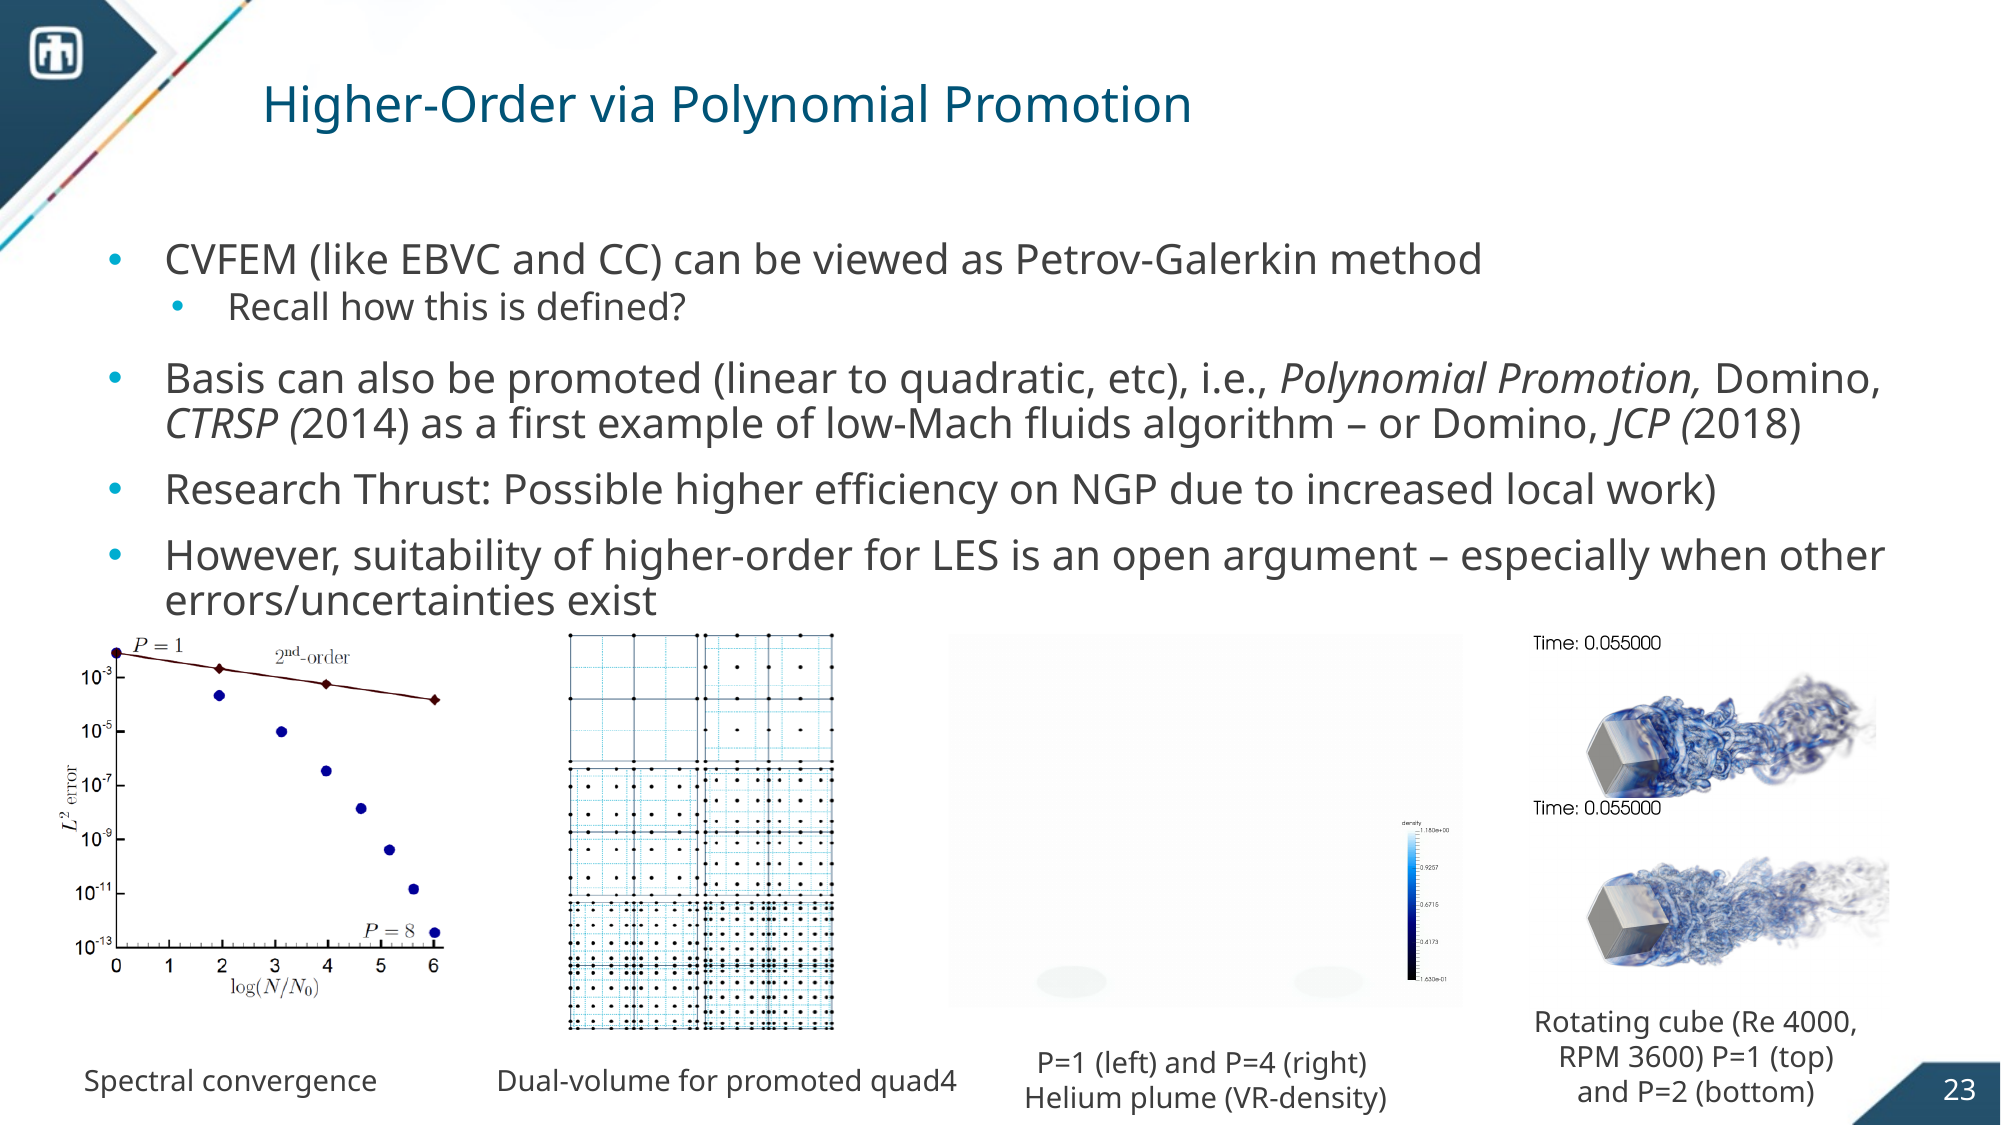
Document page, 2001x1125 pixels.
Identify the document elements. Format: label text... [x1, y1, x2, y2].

text_box Rotating cube (Re 4000, RPM 3600) P=1 (top) and P=2 (bottom) [1516, 996, 1877, 1116]
picture [0, 0, 2001, 1125]
title Higher-Order via Polynomial Promotion [262, 42, 1919, 170]
list CVFEM (like EBVC and CC) can be viewed as Petrov-Galerkin method Recall how this is defined? Basis can also be promoted (linear to quadratic, etc), i.e., Polynomial Promotion, Domino, CTRSP (2014) as a first example of low-Mach fluids algorithm – or Domino, JCP (2018) Research Thrust: Possible higher efficiency on NGP due to increased local work) However, suitability of higher-order for LES is an open argument – especially when other errors/uncertainties exist [106, 231, 1919, 988]
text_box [947, 633, 1464, 1009]
text_box Dual-volume for promoted quad4 [481, 1054, 973, 1105]
slide_number 23 [1919, 1061, 2000, 1122]
text_box P=1 (left) and P=4 (right) Helium plume (VR-density) [1009, 1037, 1402, 1122]
text_box Spectral convergence [69, 1054, 393, 1105]
